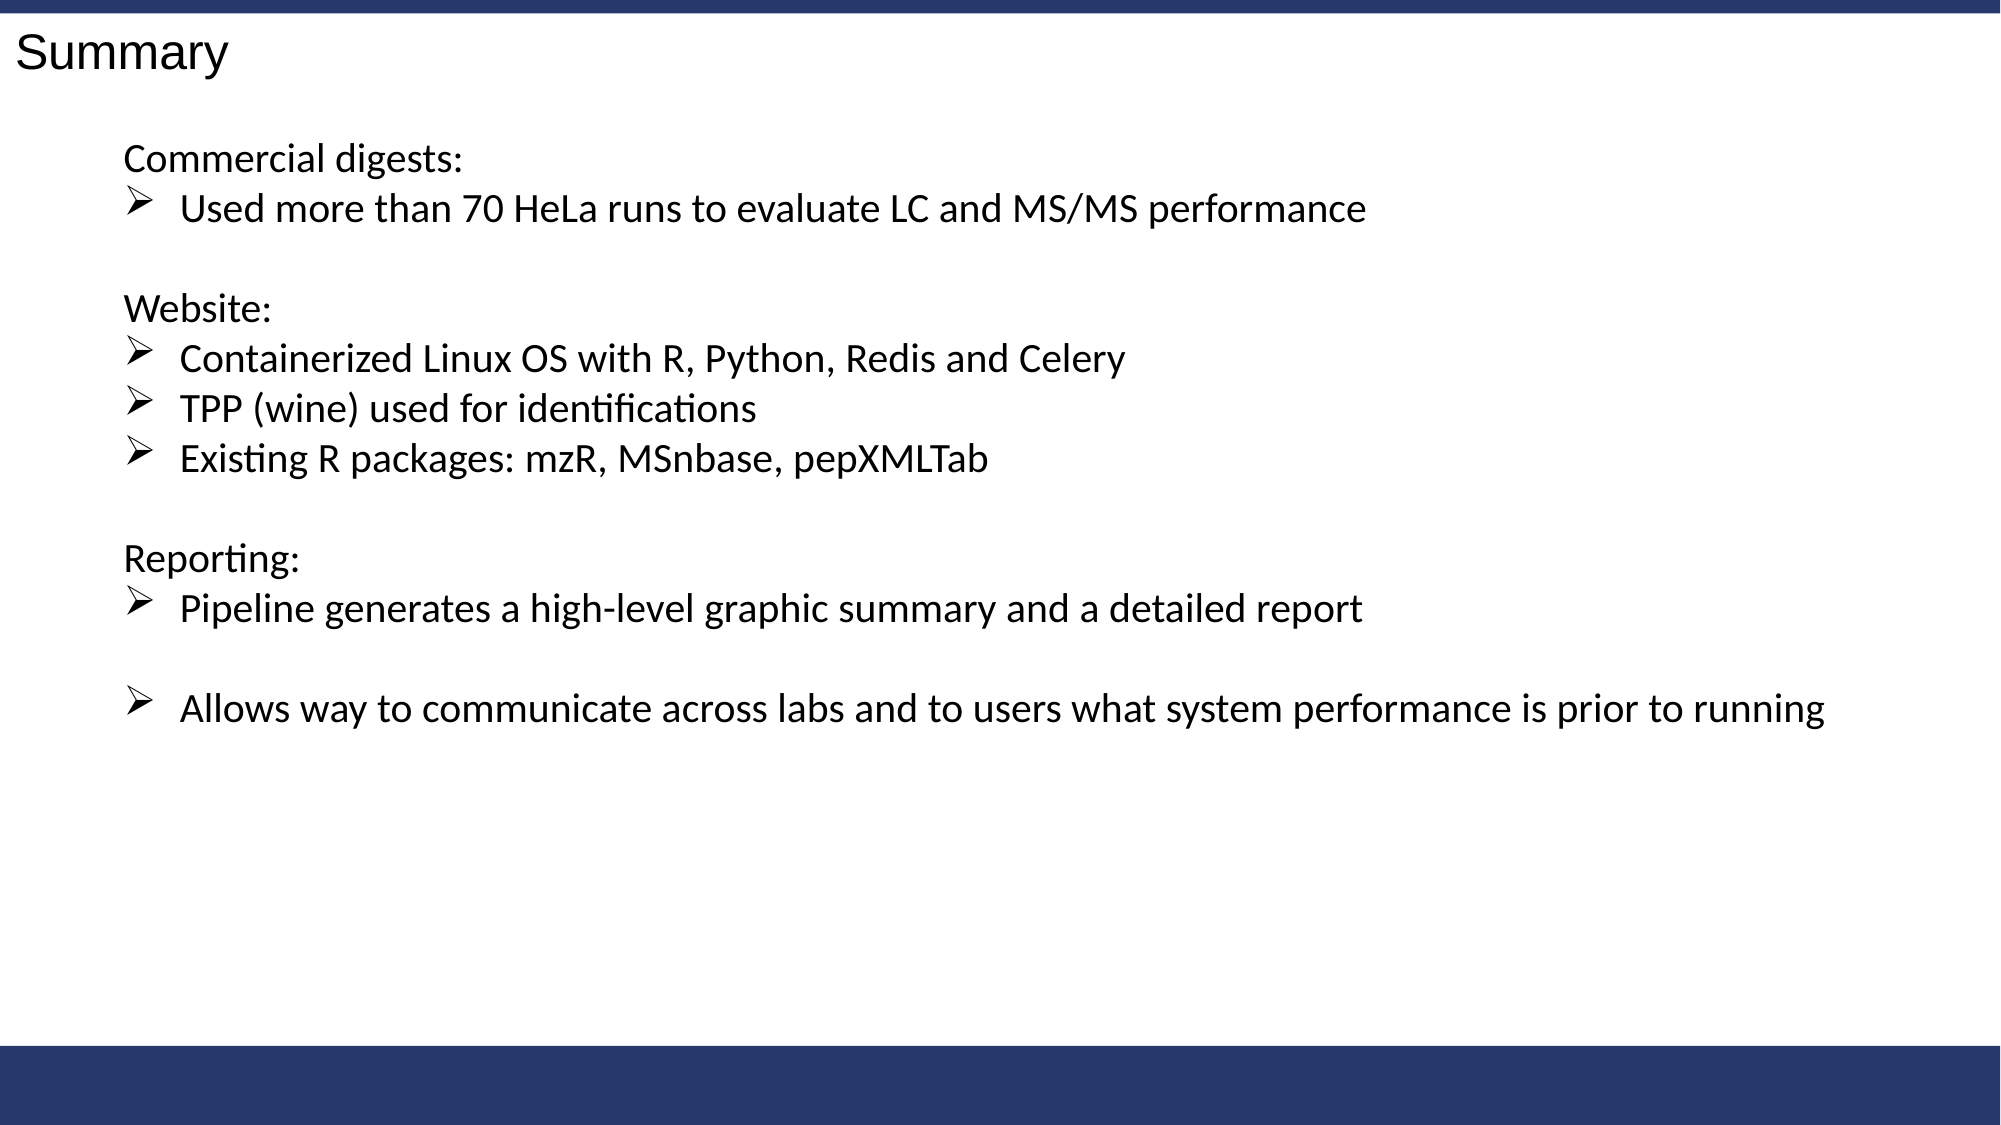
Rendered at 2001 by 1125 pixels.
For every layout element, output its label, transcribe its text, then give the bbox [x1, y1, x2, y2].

text_box Commercial digests: Used more than 70 HeLa runs to evaluate LC and MS/MS performance Website: Containerized Linux OS with R, Python, Redis and Celery TPP (wine) used for identifications Existing R packages: mzR, MSnbase, pepXMLTab Reporting: Pipeline generates a high-level graphic summary and a detailed report Allows way to communicate across labs and to users what system performance is prior to running [108, 123, 1842, 739]
title Summary [0, 12, 1125, 88]
